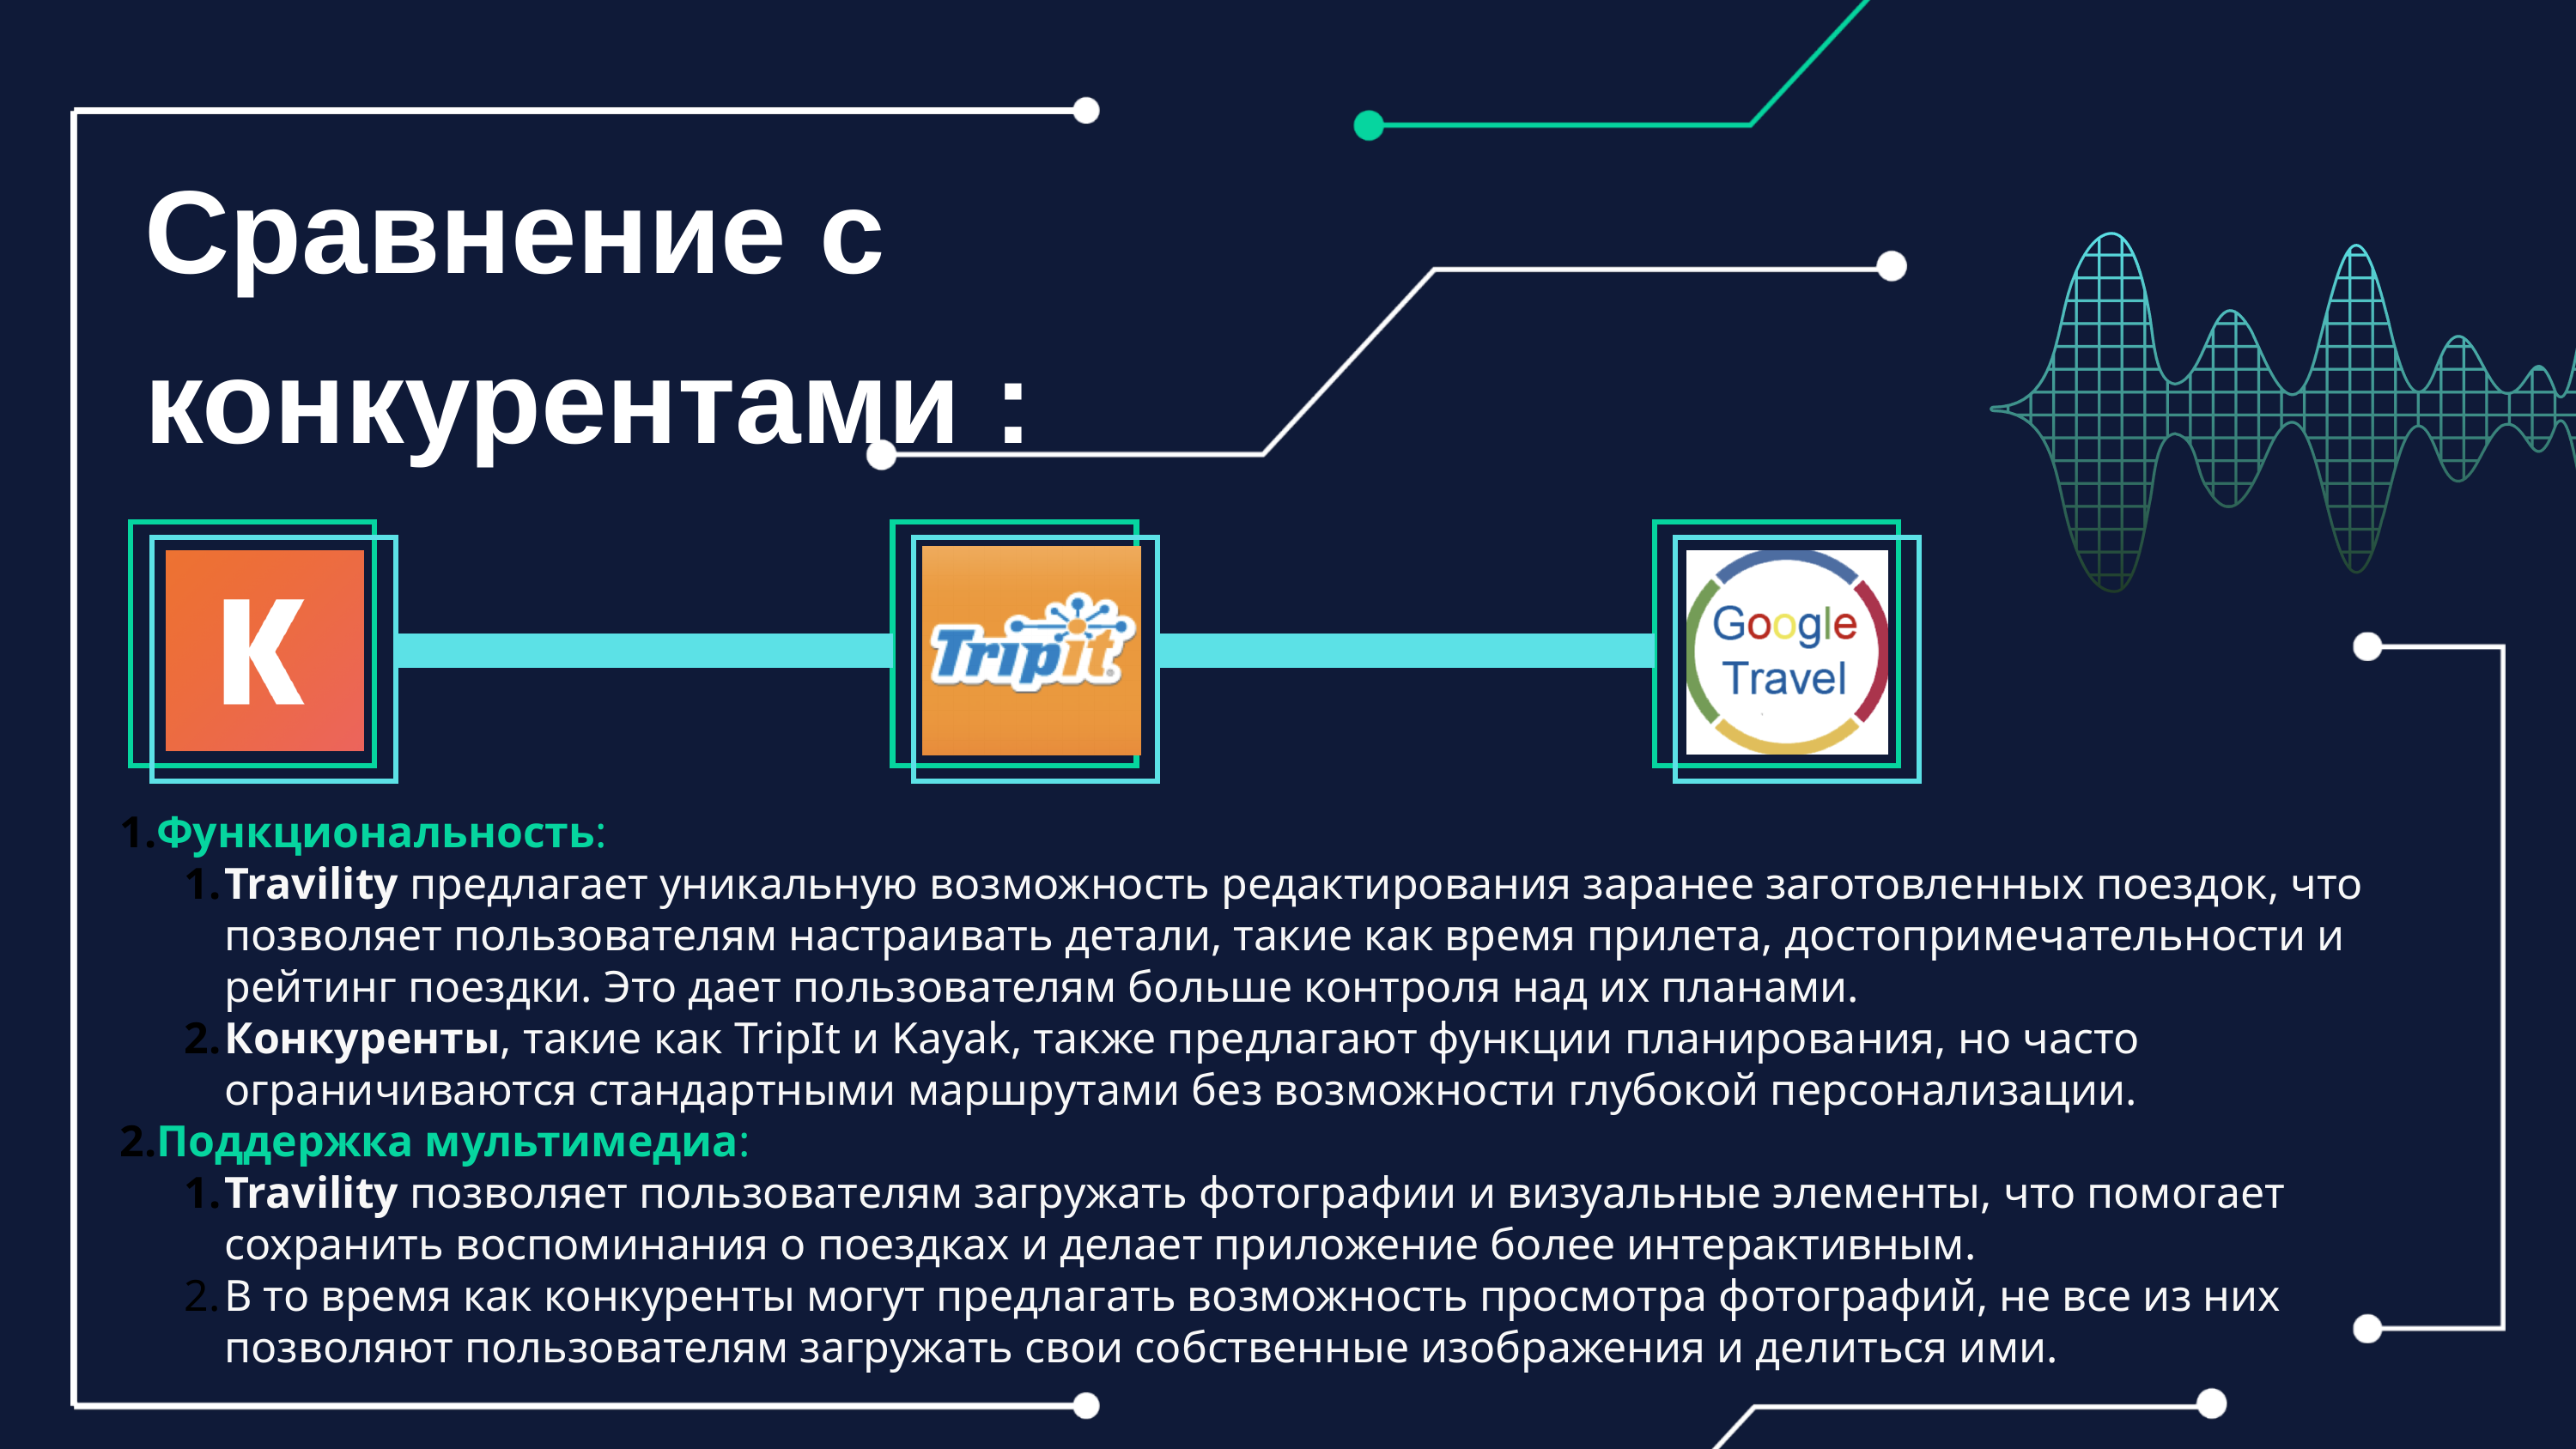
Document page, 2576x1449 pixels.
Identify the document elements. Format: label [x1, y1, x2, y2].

picture [70, 0, 2576, 1449]
text_box [131, 495, 375, 766]
text_box [892, 495, 1137, 766]
text_box [913, 512, 1158, 782]
text_box [1675, 512, 1920, 782]
text_box [151, 512, 397, 782]
text_box [1157, 609, 1655, 669]
text_box [395, 609, 893, 669]
text_box [1654, 495, 1899, 766]
